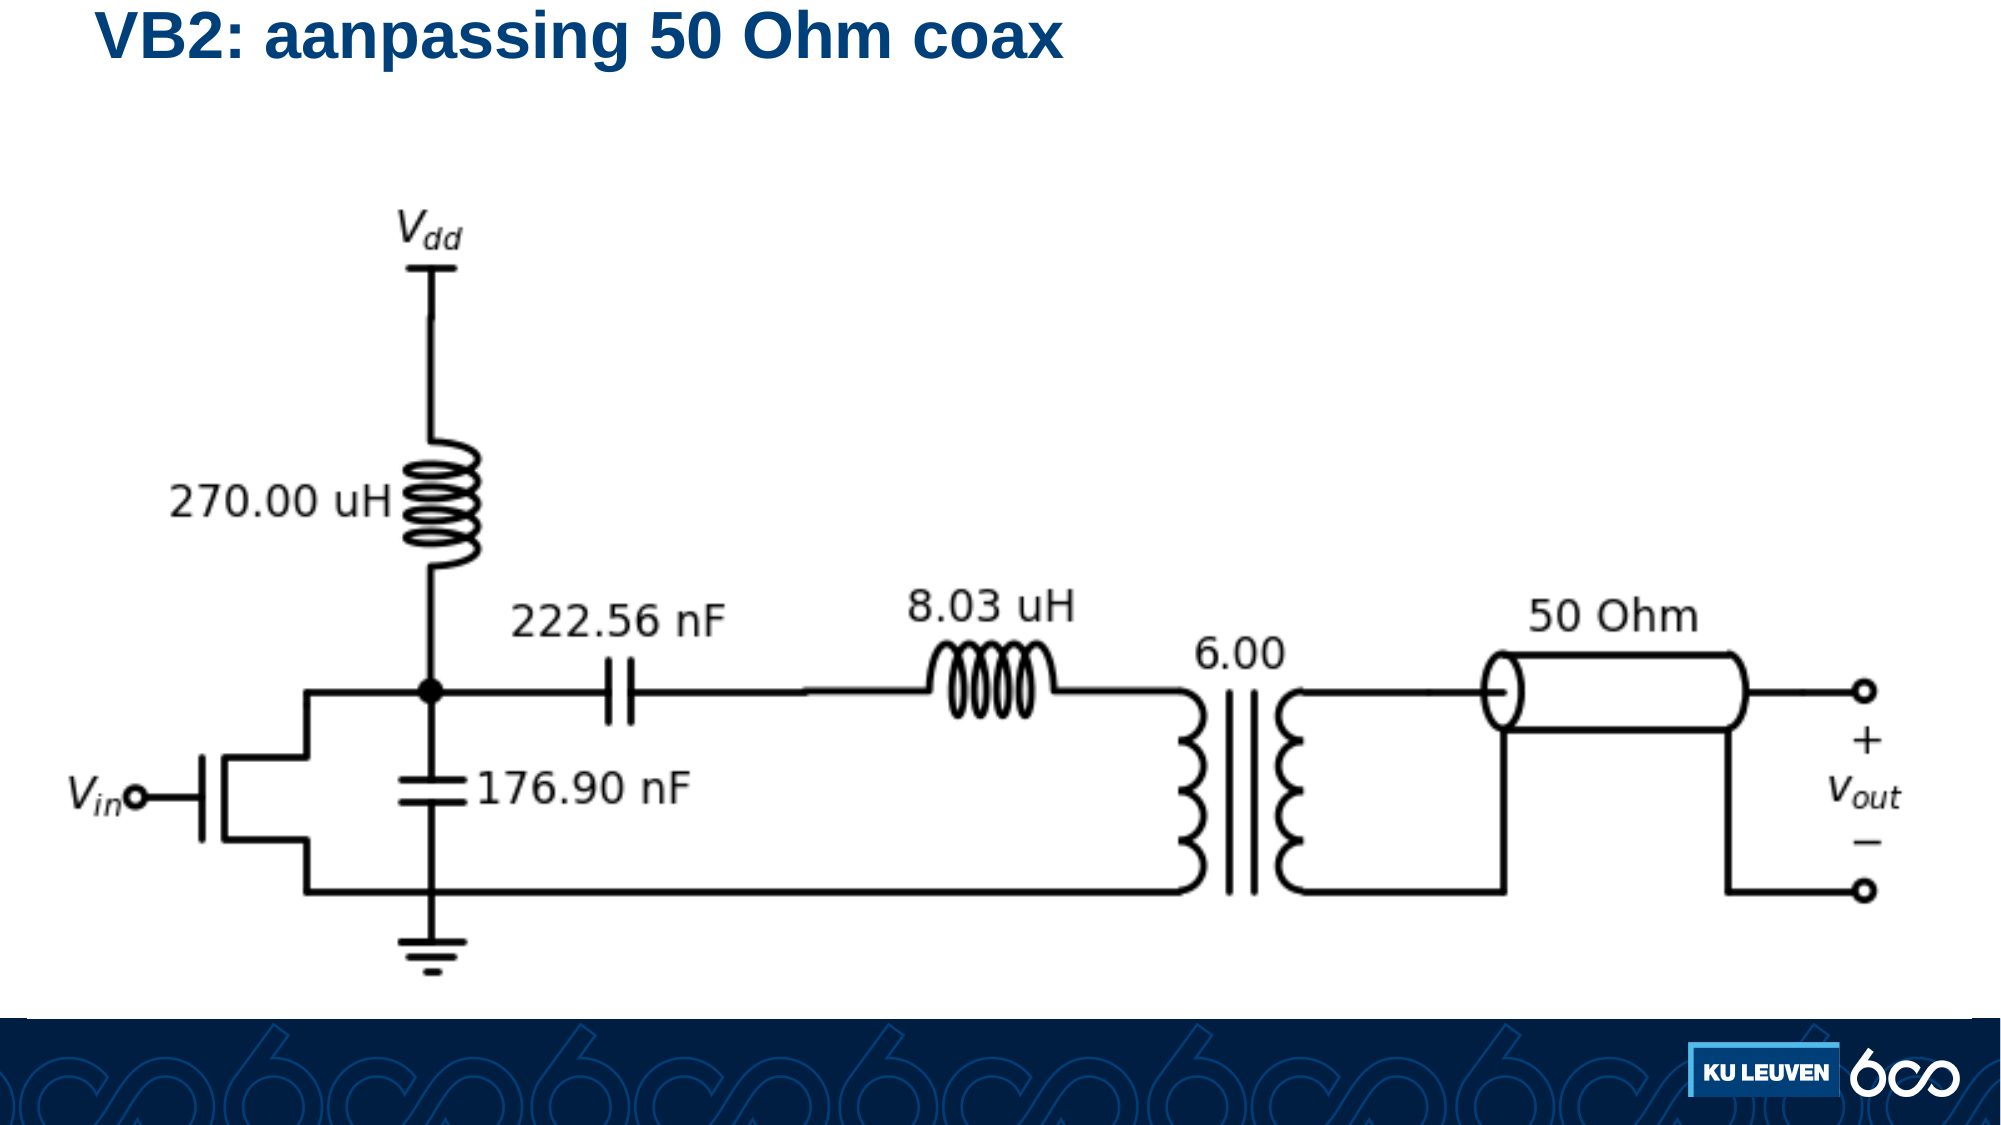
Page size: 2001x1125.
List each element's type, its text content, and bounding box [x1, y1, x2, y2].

picture [0, 193, 2001, 1125]
title VB2: aanpassing 50 Ohm coax [94, 0, 1906, 108]
